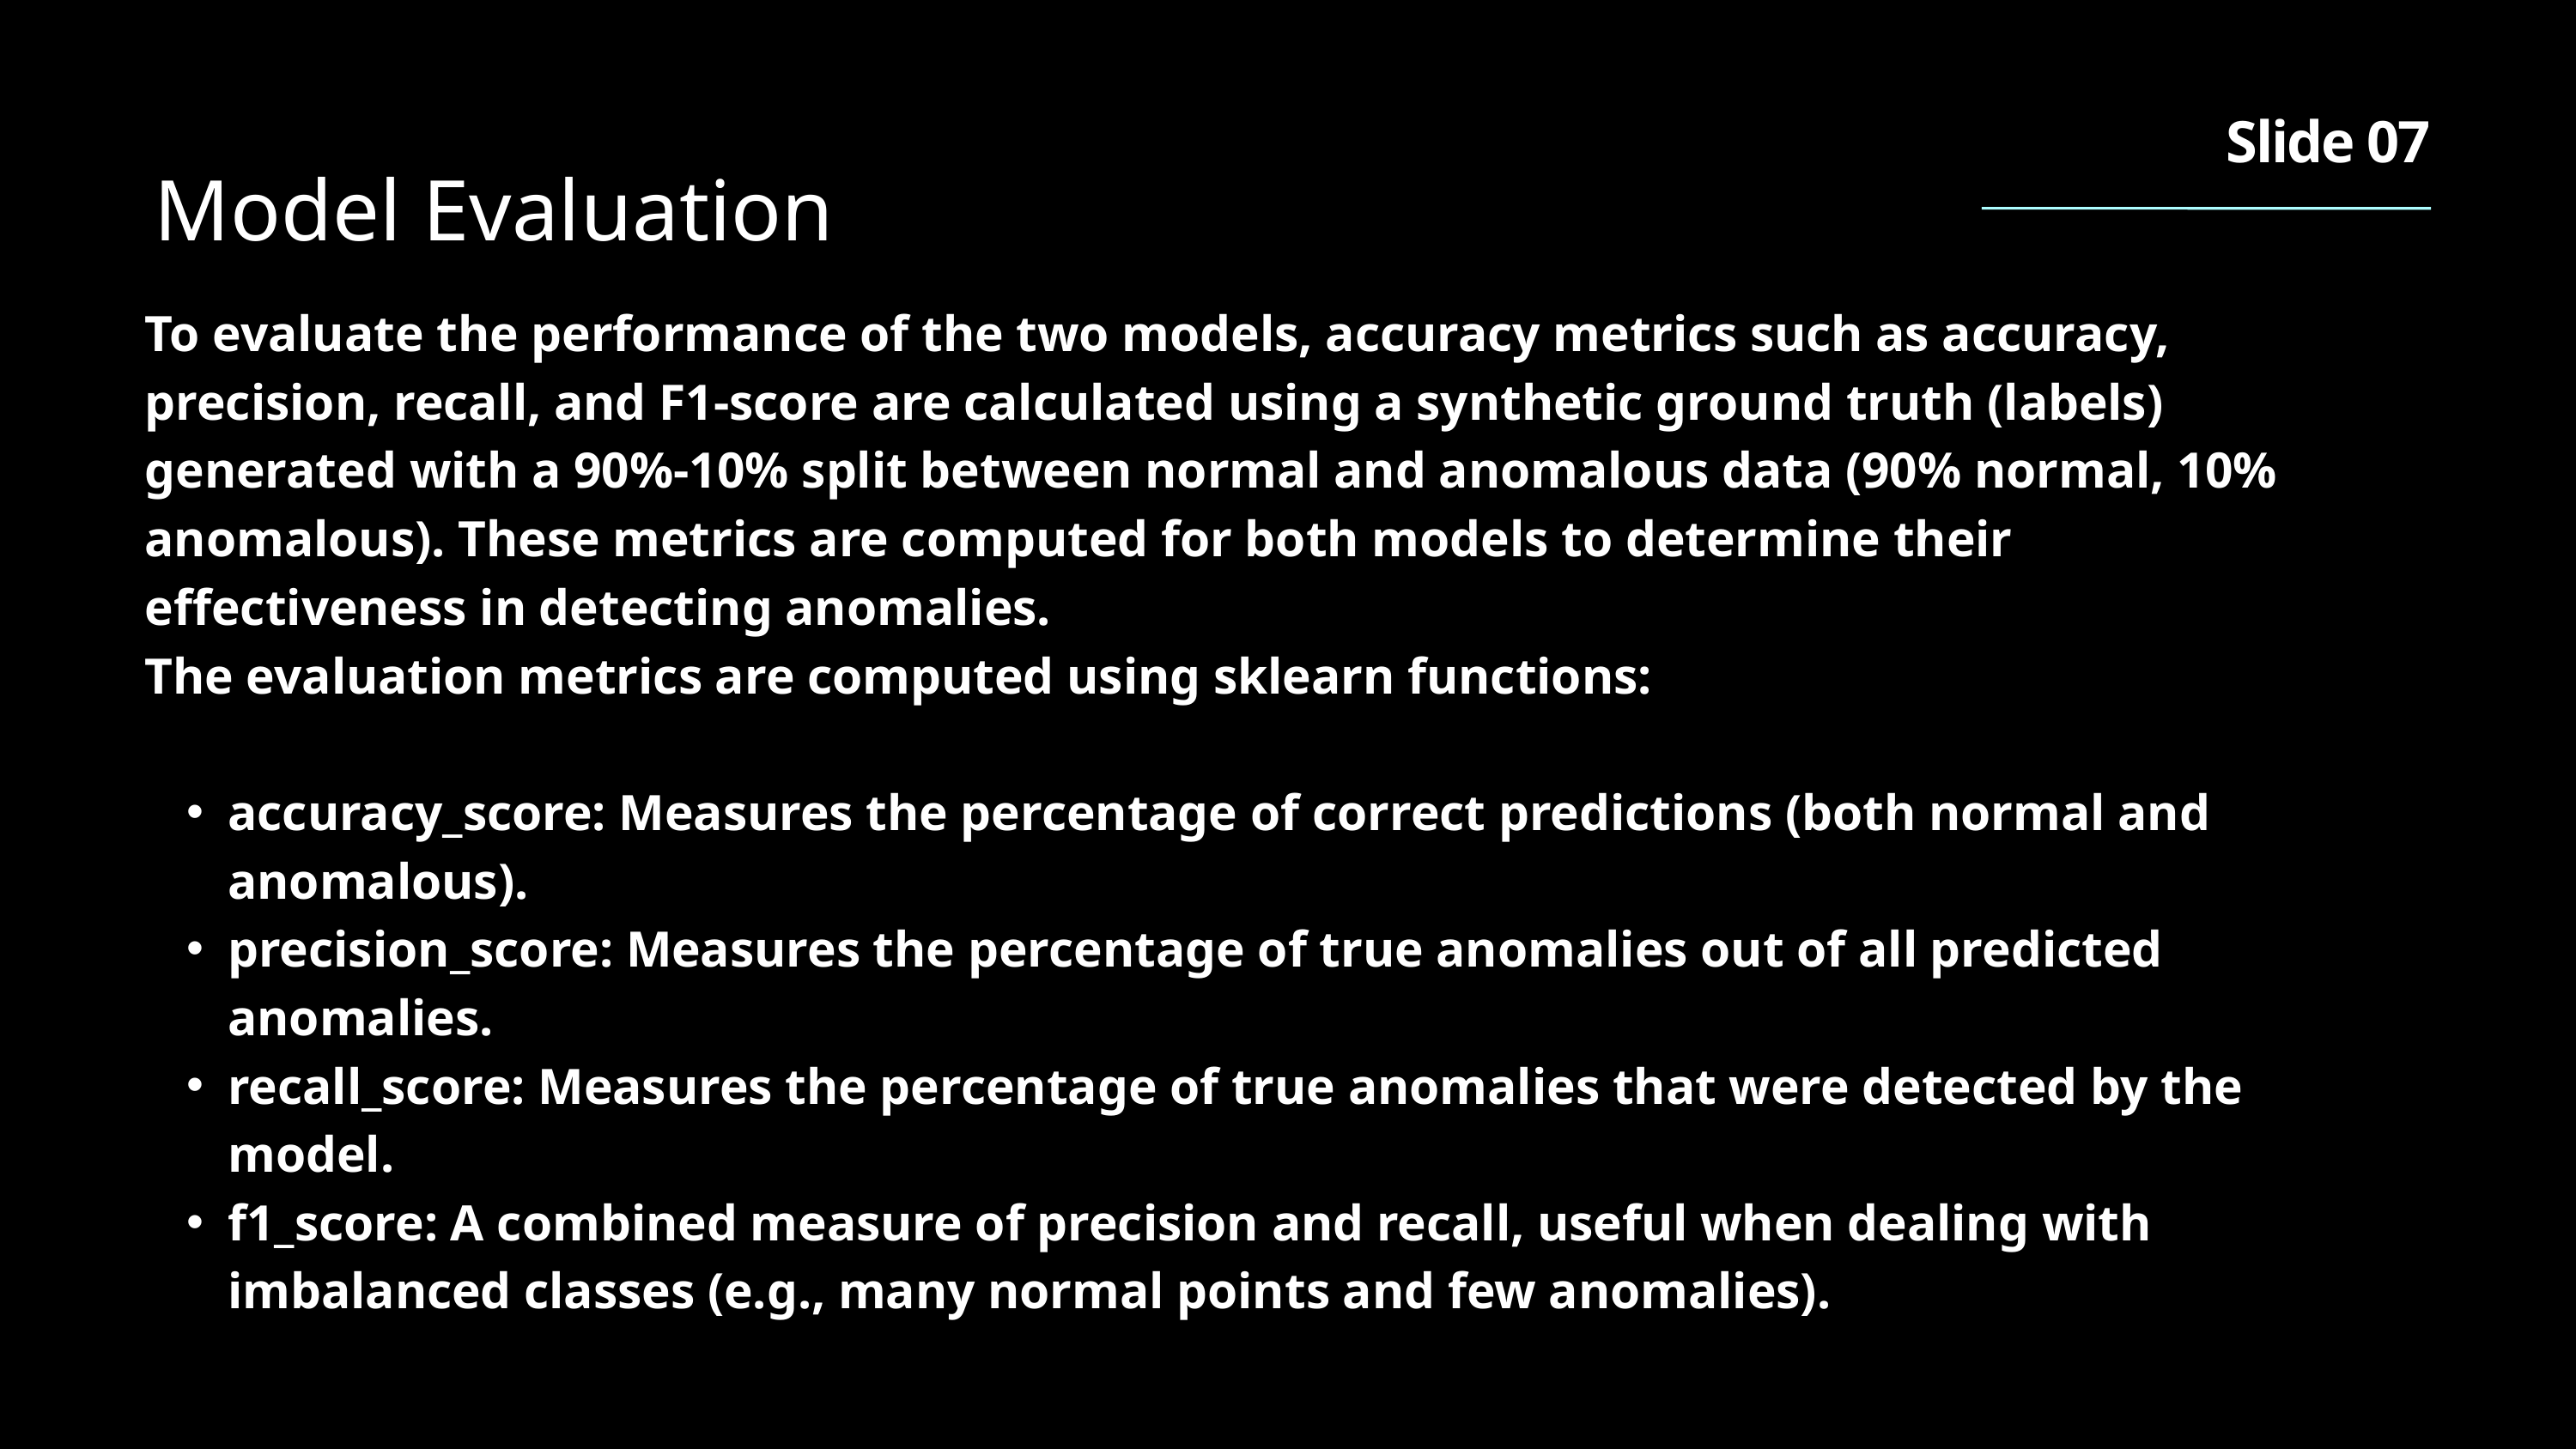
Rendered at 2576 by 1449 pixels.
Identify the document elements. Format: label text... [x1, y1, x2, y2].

text_box To evaluate the performance of the two models, accuracy metrics such as accuracy, precision, recall, and F1-score are calculated using a synthetic ground truth (labels) generated with a 90%-10% split between normal and anomalous data (90% normal, 10% anomalous). These metrics are computed for both models to determine their effectiveness in detecting anomalies. The evaluation metrics are computed using sklearn functions: accuracy_score: Measures the percentage of correct predictions (both normal and anomalous). precision_score: Measures the percentage of true anomalies out of all predicted anomalies. recall_score: Measures the percentage of true anomalies that were detected by the model. f1_score: A combined measure of precision and recall, useful when dealing with imbalanced classes (e.g., many normal points and few anomalies). [144, 293, 2348, 1348]
text_box Model Evaluation [154, 162, 2207, 259]
text_box Slide 07 [1981, 116, 2432, 174]
